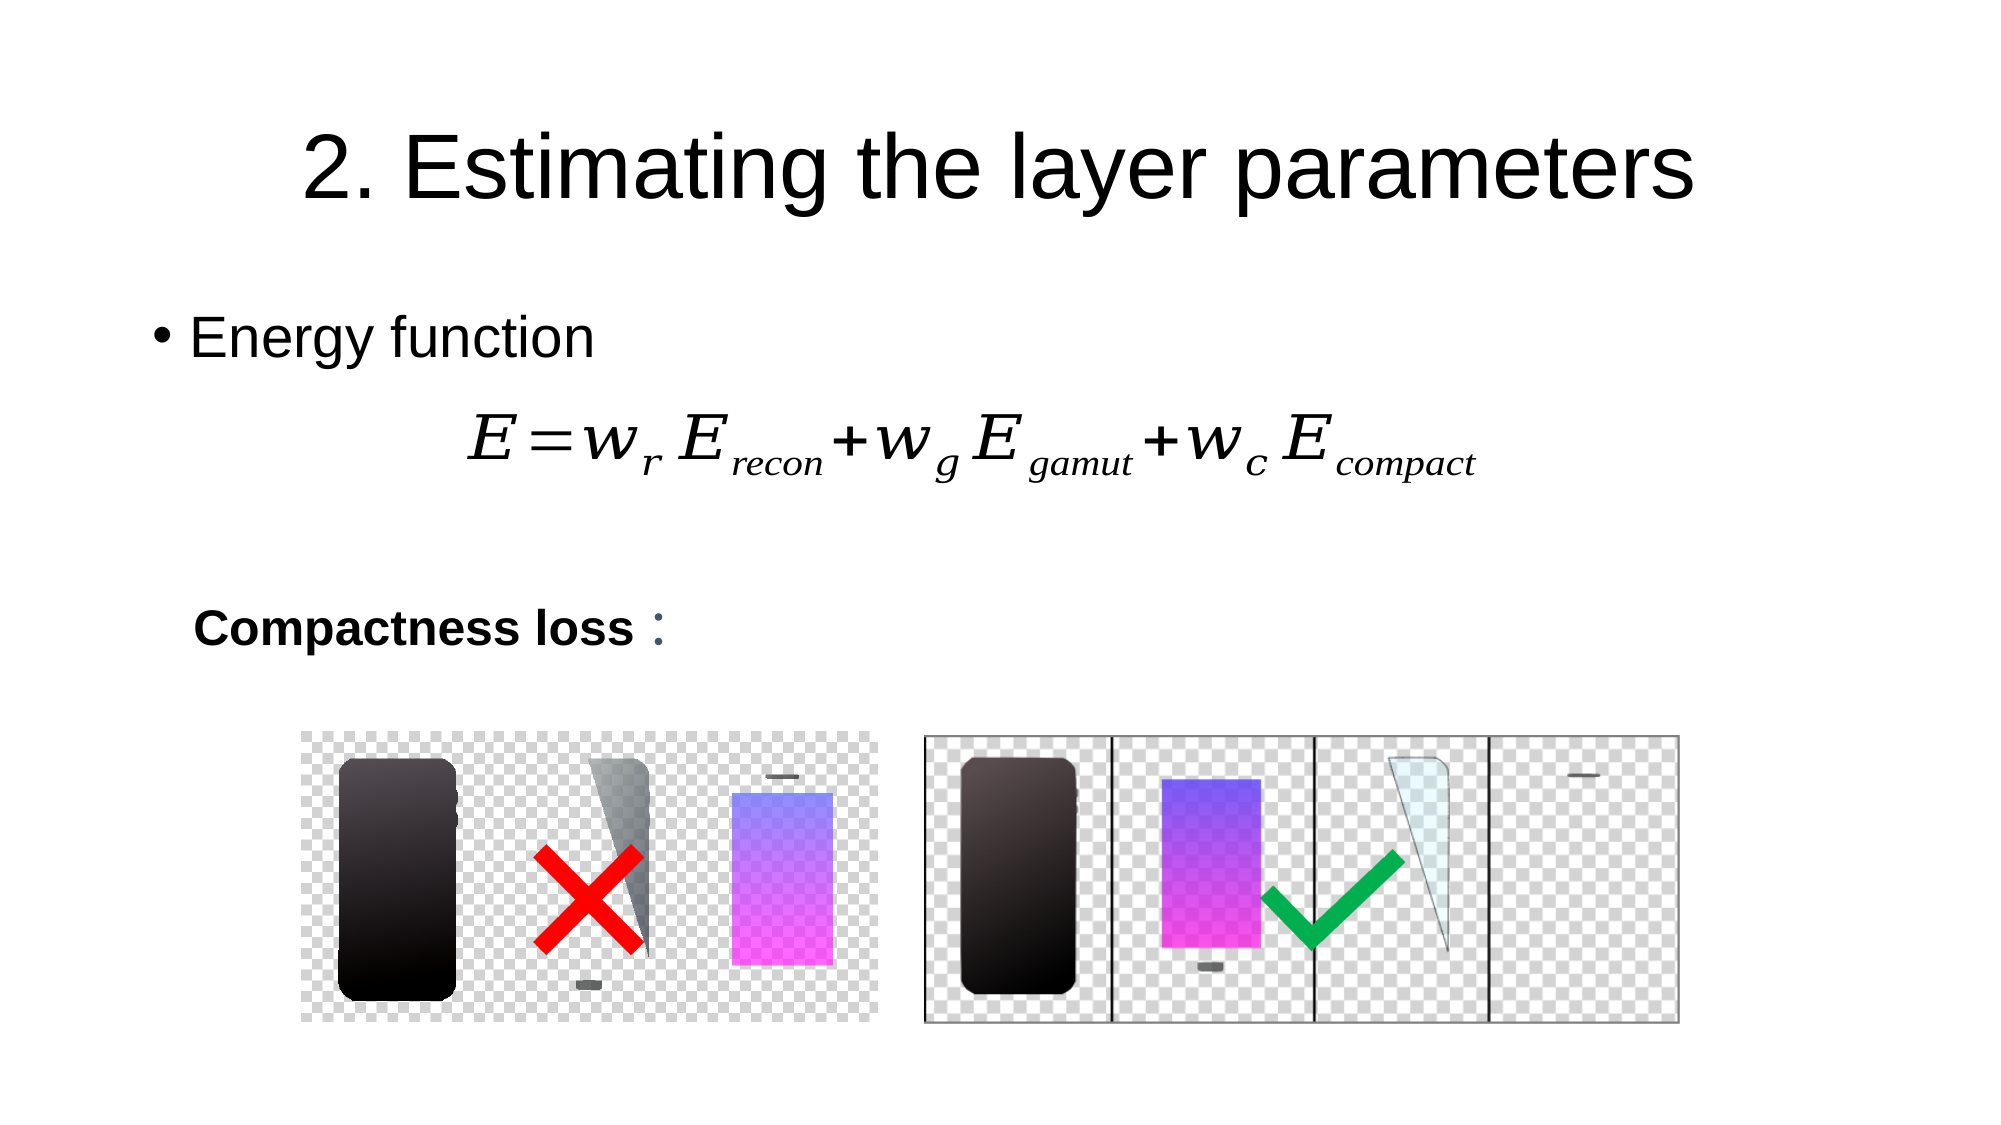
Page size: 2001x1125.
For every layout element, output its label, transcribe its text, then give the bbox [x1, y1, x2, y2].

picture [300, 731, 878, 1022]
picture [924, 735, 1681, 1025]
list Energy function [137, 299, 1929, 450]
title 2. Estimating the layer parameters [137, 59, 1863, 278]
